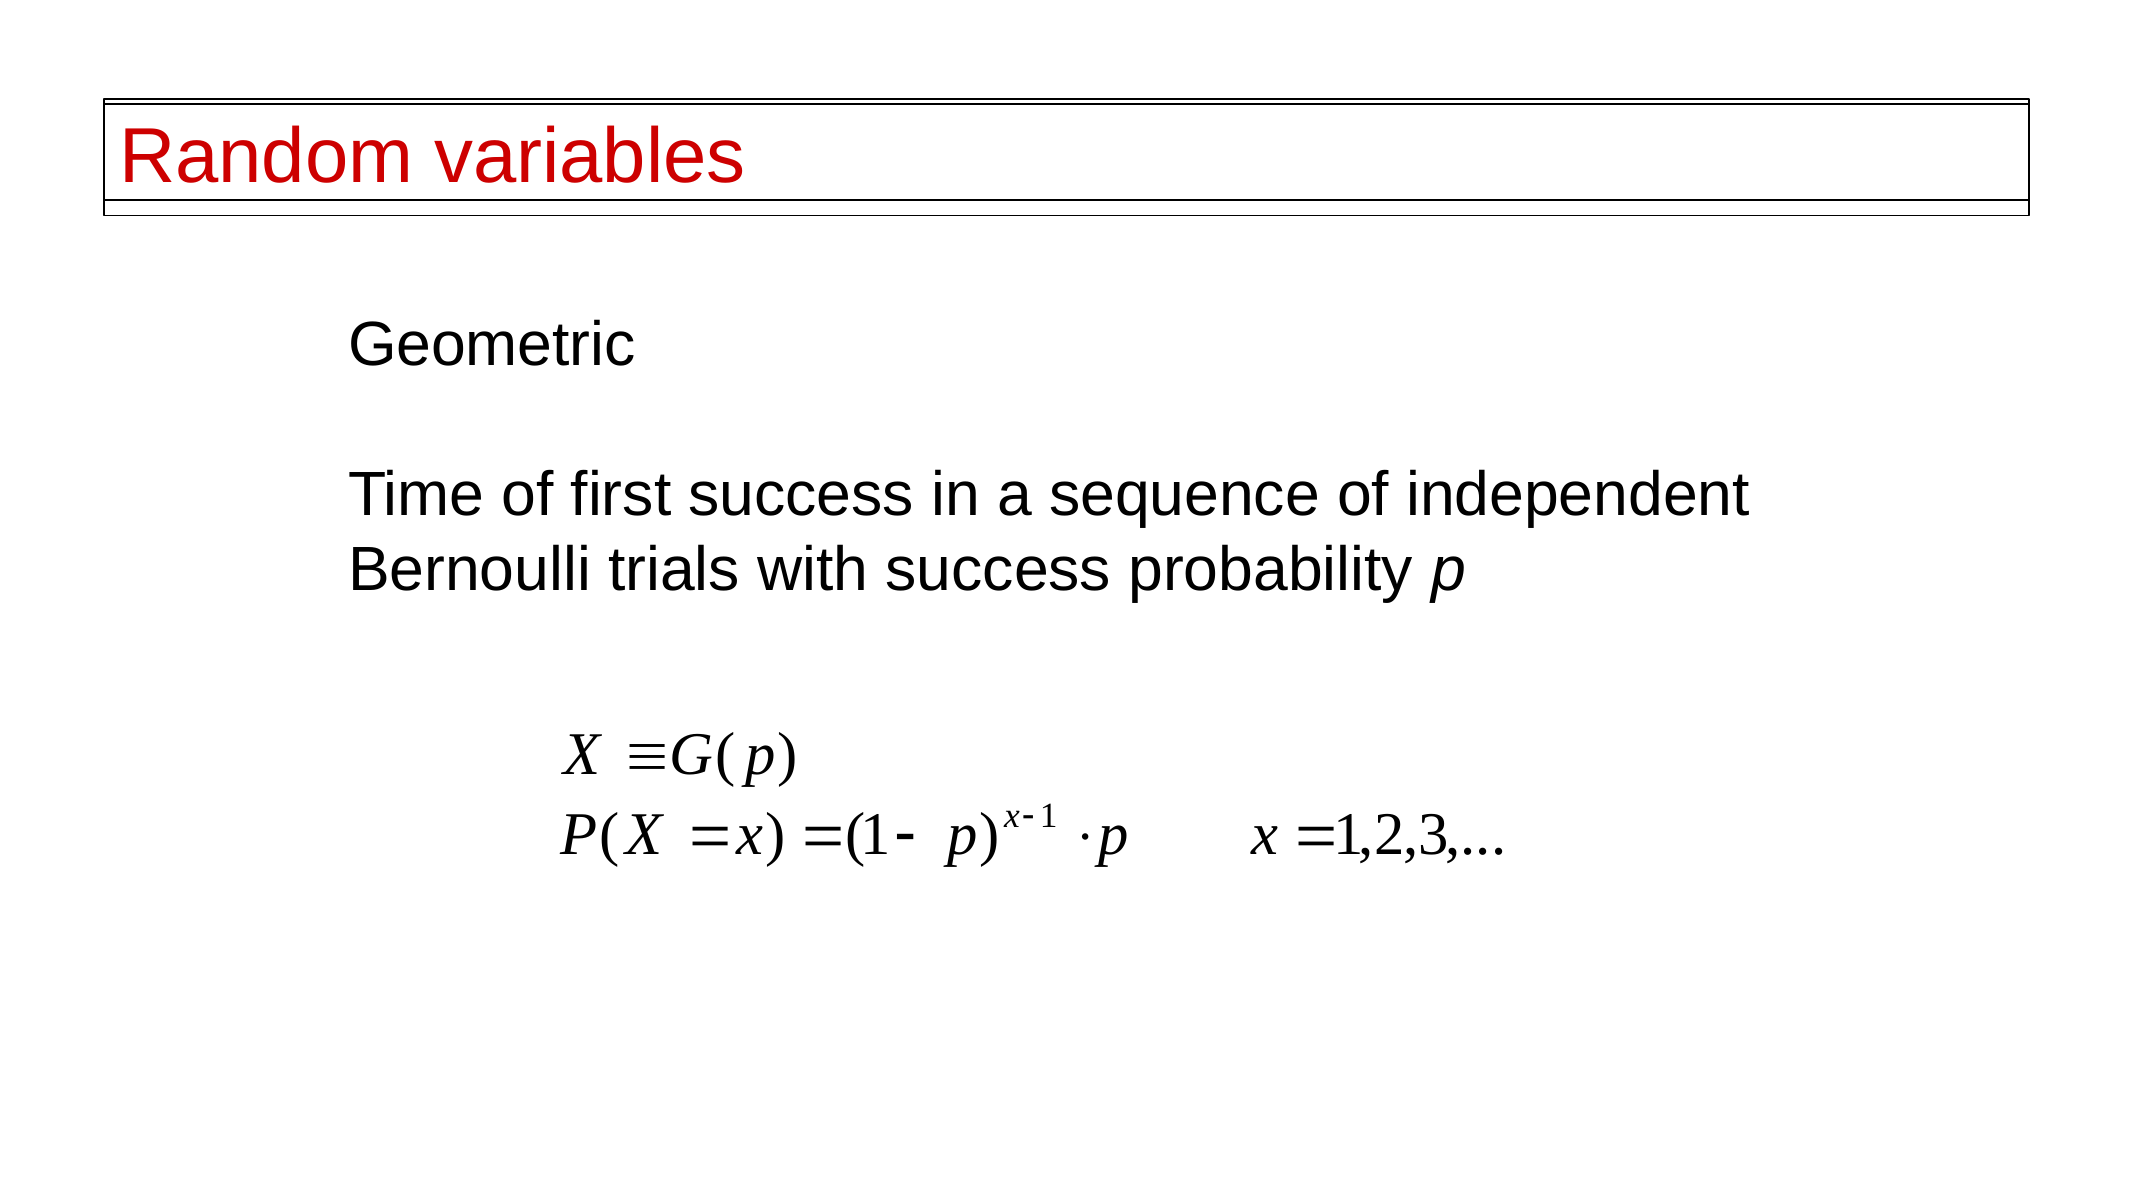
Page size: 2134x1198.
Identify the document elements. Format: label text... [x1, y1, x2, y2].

text_box Geometric Time of first success in a sequence of independent Bernoulli trials with success probability p [332, 295, 1948, 611]
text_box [548, 719, 1515, 882]
title Random variables [103, 98, 2030, 216]
